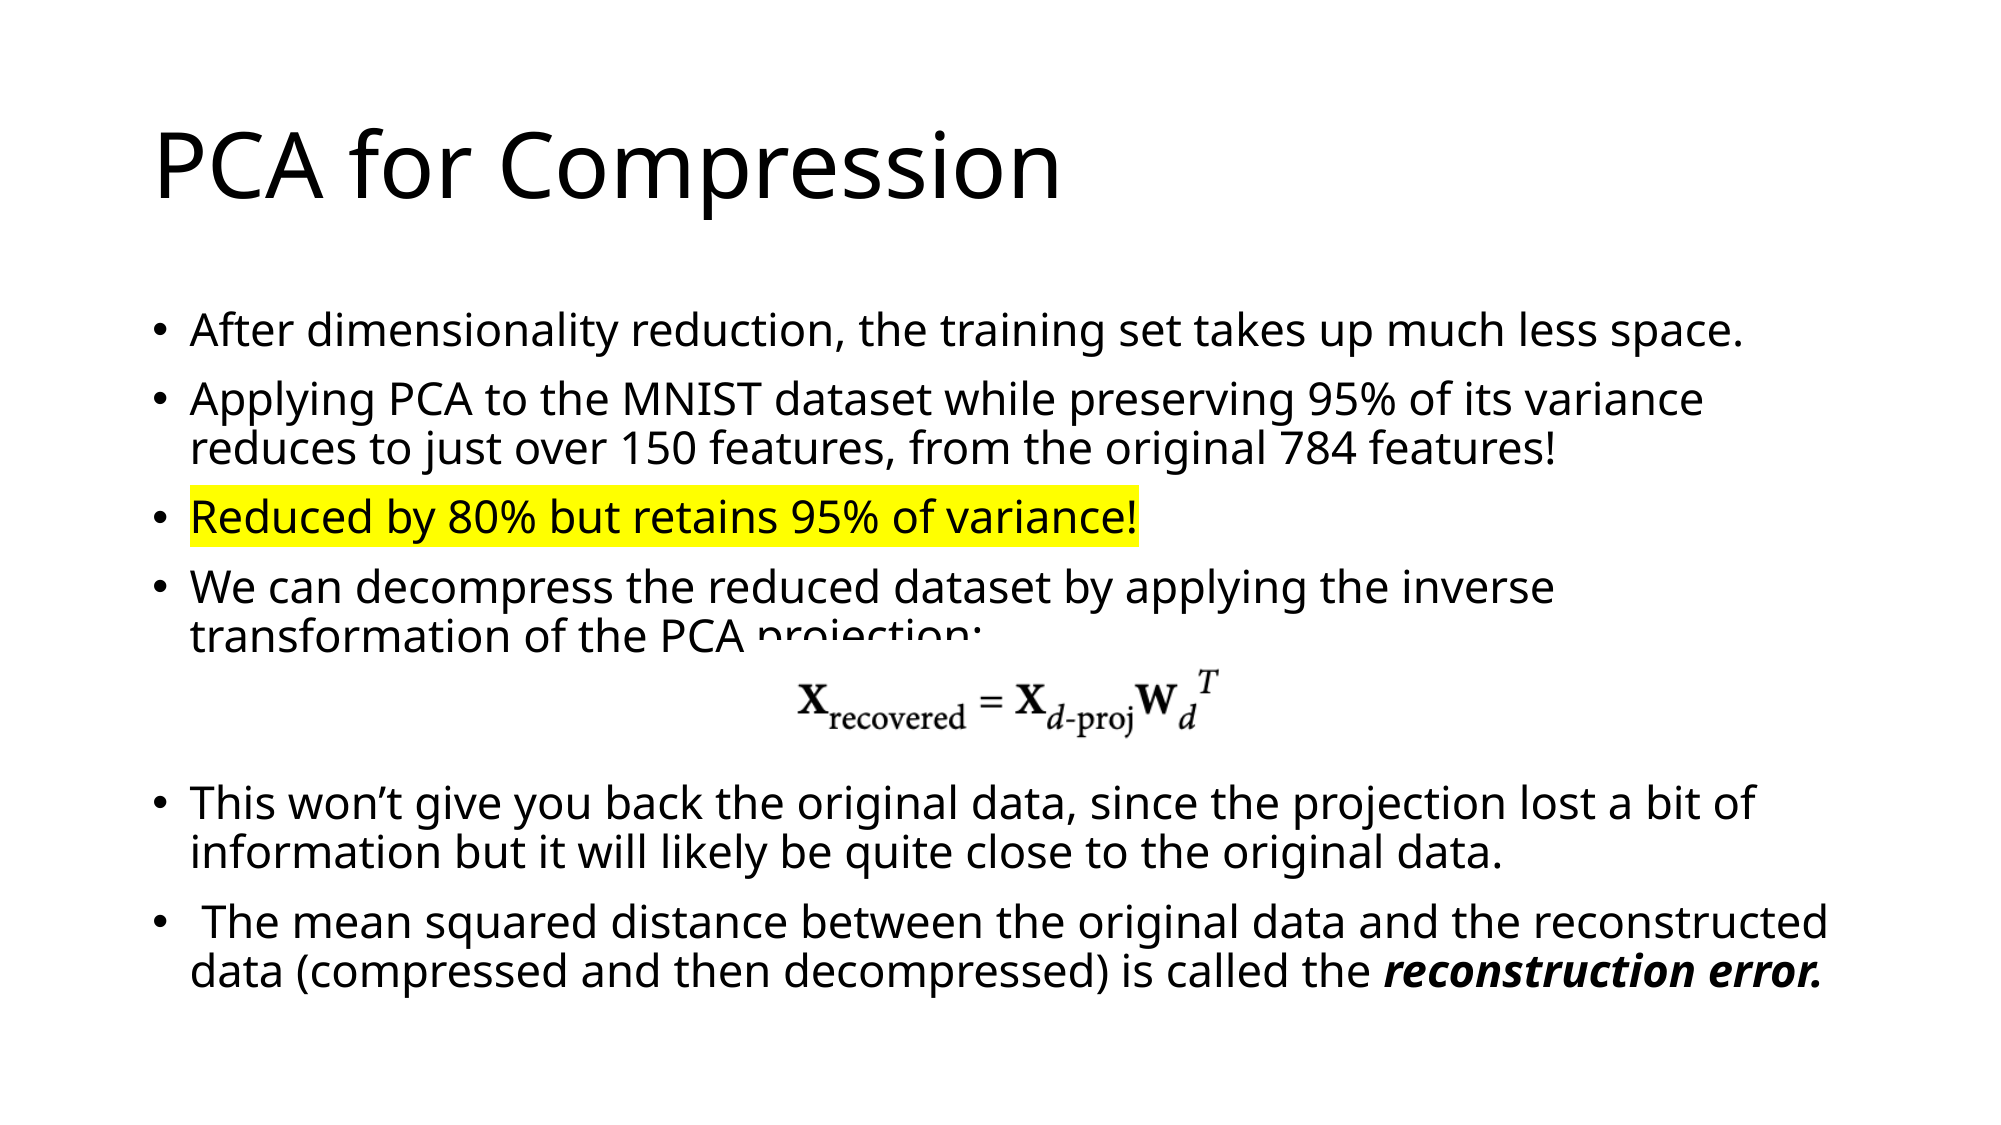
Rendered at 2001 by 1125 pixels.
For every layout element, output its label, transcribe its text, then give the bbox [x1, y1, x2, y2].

title PCA for Compression [137, 59, 1863, 278]
picture [754, 640, 1246, 761]
list After dimensionality reduction, the training set takes up much less space. Applying PCA to the MNIST dataset while preserving 95% of its variance reduces to just over 150 features, from the original 784 features! Reduced by 80% but retains 95% of variance! We can decompress the reduced dataset by applying the inverse transformation of the PCA projection: This won’t give you back the original data, since the projection lost a bit of information but it will likely be quite close to the original data. The mean squared distance between the original data and the reconstructed data (compressed and then decompressed) is called the reconstruction error. [137, 299, 1863, 1014]
